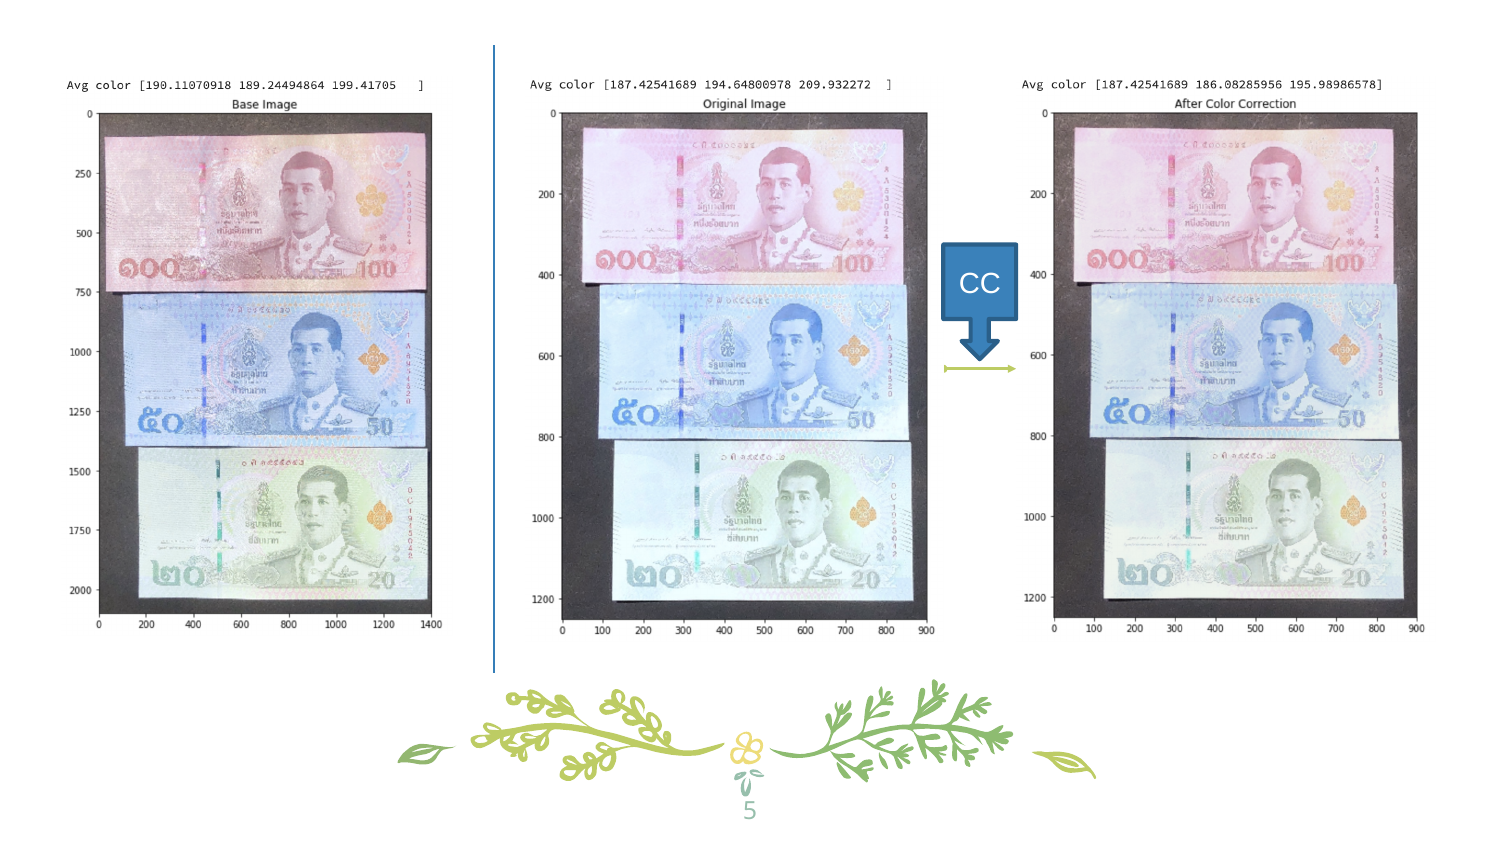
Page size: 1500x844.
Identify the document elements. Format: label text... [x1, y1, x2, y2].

picture [1015, 76, 1436, 642]
picture [525, 76, 944, 642]
text_box CC [949, 242, 1010, 362]
slide_number 5 [705, 779, 795, 844]
picture [61, 76, 454, 636]
